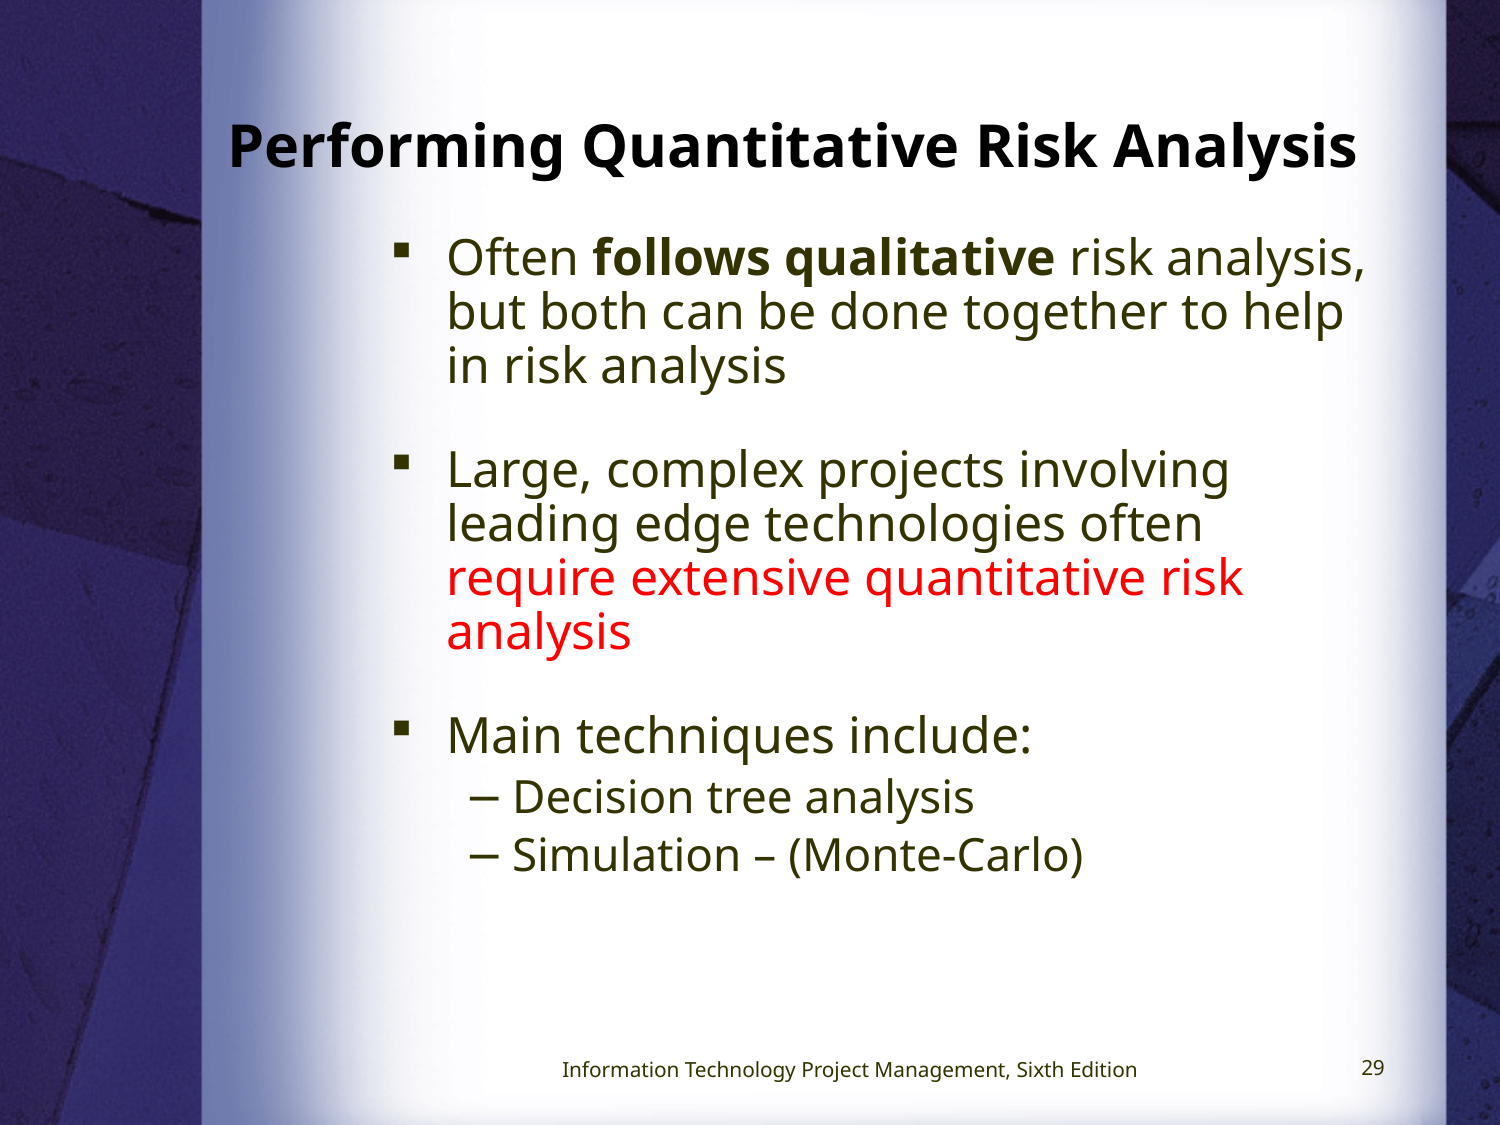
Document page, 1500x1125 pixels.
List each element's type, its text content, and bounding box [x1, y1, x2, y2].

list Often follows qualitative risk analysis, but both can be done together to help in risk analysis Large, complex projects involving leading edge technologies often require extensive quantitative risk analysis Main techniques include: Decision tree analysis Simulation – (Monte-Carlo) [374, 224, 1401, 1013]
footer Information Technology Project Management, Sixth Edition [499, 1037, 1201, 1101]
title Performing Quantitative Risk Analysis [212, 44, 1426, 188]
picture [0, 0, 1500, 1125]
slide_number 29 [1224, 1037, 1401, 1101]
